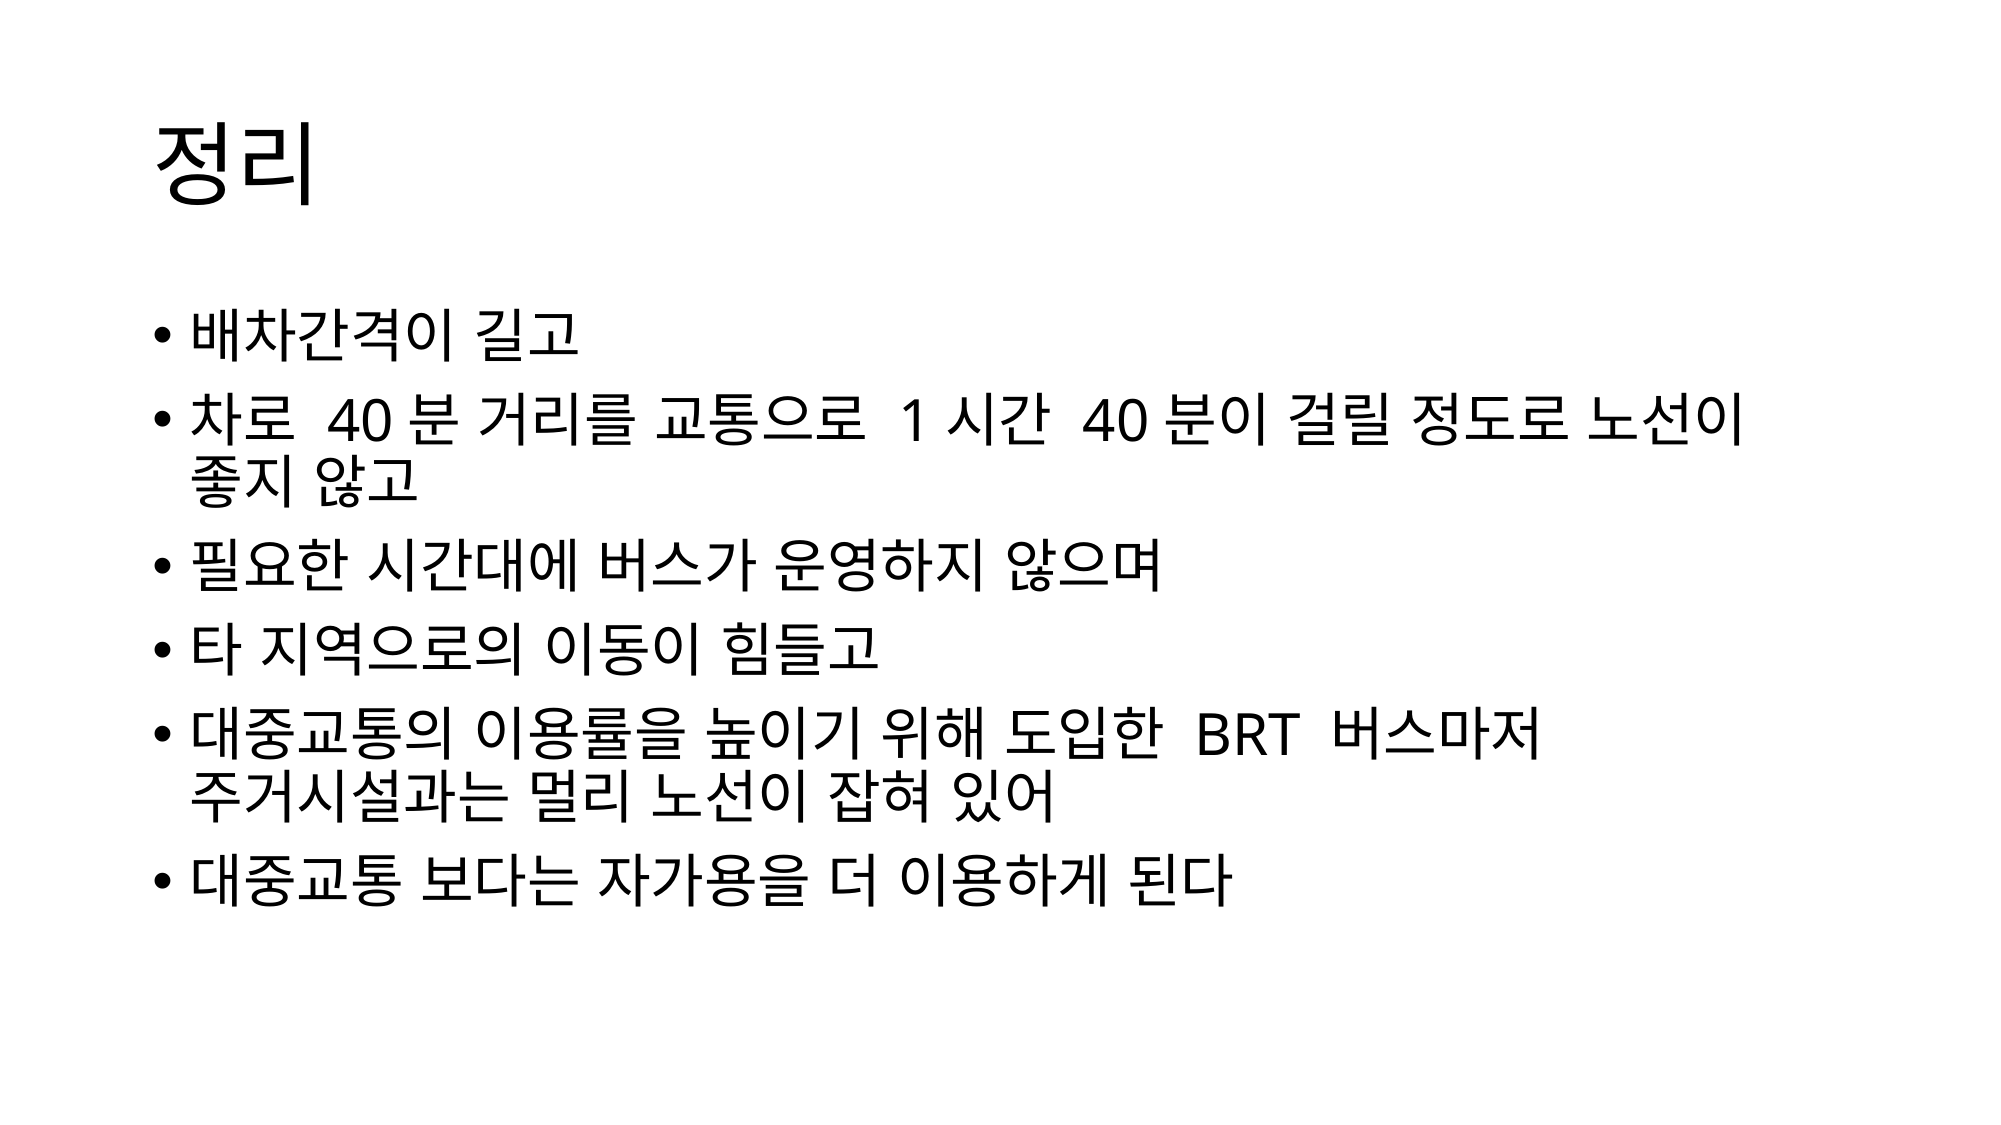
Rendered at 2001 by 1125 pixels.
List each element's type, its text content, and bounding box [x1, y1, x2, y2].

title 정리 [137, 59, 1863, 278]
list 배차간격이 길고 차로 40분 거리를 교통으로 1시간 40분이 걸릴 정도로 노선이 좋지 않고 필요한 시간대에 버스가 운영하지 않으며 타 지역으로의 이동이 힘들고 대중교통의 이용률을 높이기 위해 도입한 BRT 버스마저 주거시설과는 멀리 노선이 잡혀 있어 대중교통 보다는 자가용을 더 이용하게 된다 [137, 299, 1863, 1014]
